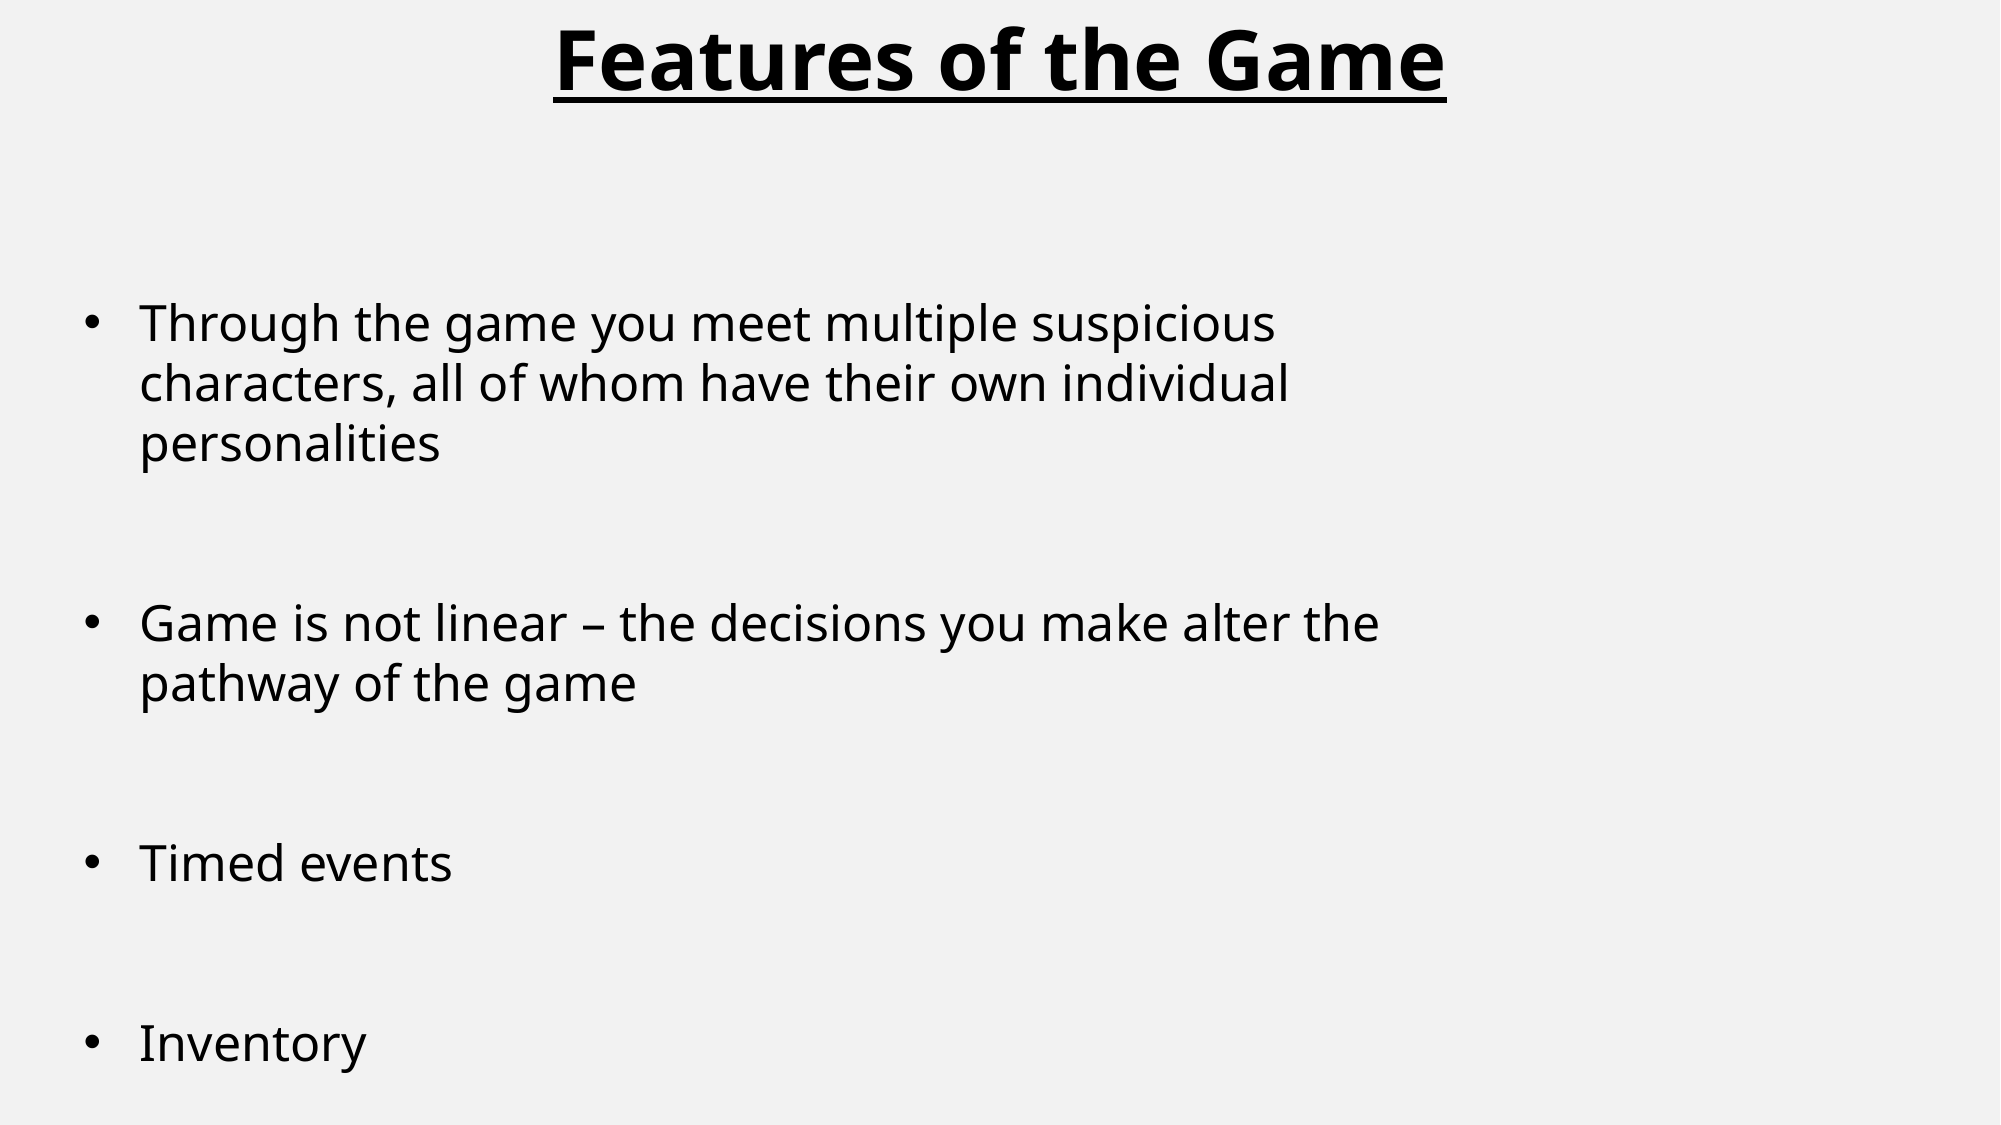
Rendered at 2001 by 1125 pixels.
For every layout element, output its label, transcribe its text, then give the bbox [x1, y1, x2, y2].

text_box Features of the Game [0, 0, 2000, 115]
text_box Through the game you meet multiple suspicious characters, all of whom have their own individual personalities Game is not linear – the decisions you make alter the pathway of the game Timed events Inventory [68, 224, 1450, 1080]
